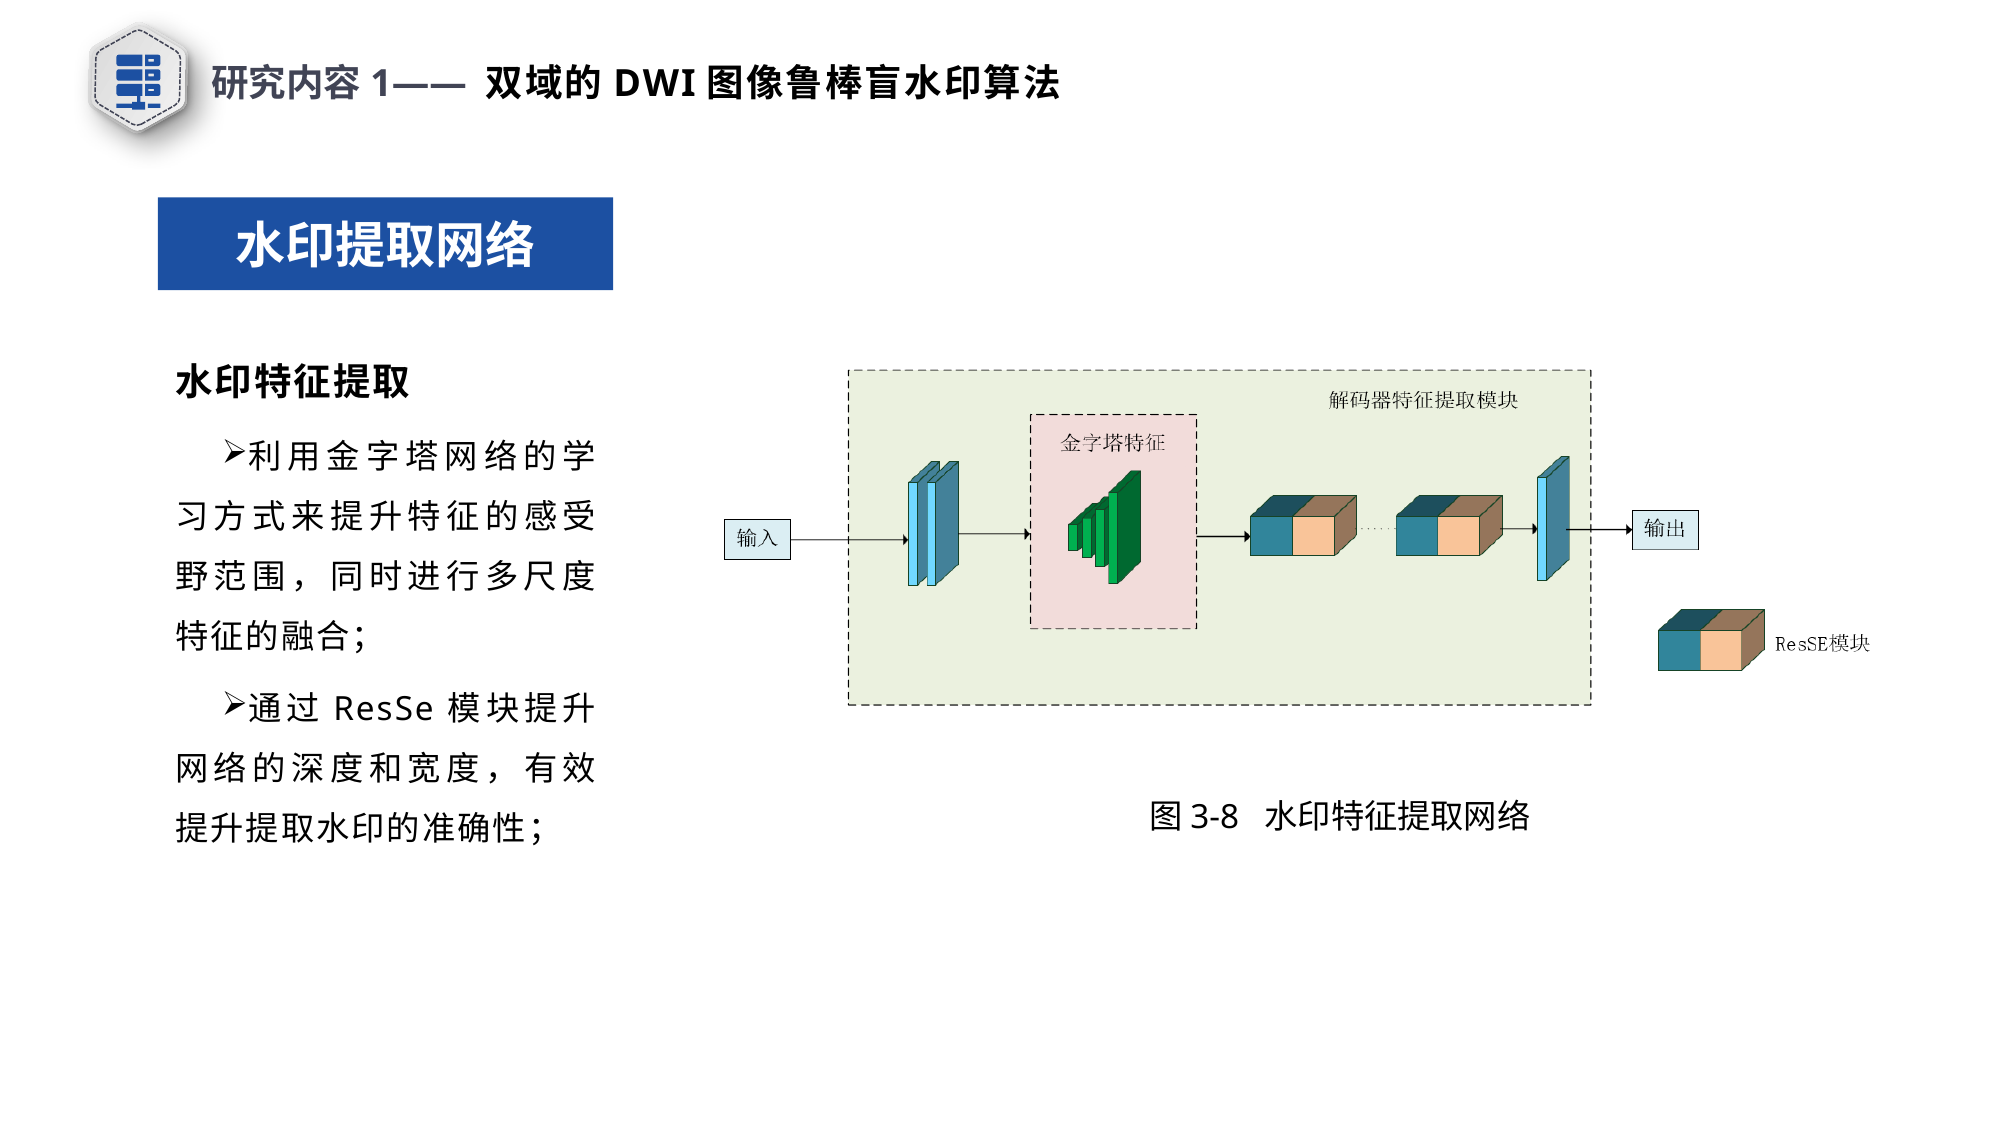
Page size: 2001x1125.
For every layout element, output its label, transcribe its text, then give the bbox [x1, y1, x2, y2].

text_box 研究内容1—— 双域的DWI图像鲁棒盲水印算法 [200, 53, 1490, 110]
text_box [82, 28, 193, 128]
text_box 图3-8 水印特征提取网络 [1134, 787, 1560, 843]
text_box 水印特征提取 利用金字塔网络的学习方式来提升特征的感受野范围，同时进行多尺度特征的融合； 通过ResSe模块提升网络的深度和宽度，有效提升提取水印的准确性； [113, 327, 613, 855]
text_box 水印提取网络 [157, 197, 614, 291]
picture [714, 349, 1890, 724]
